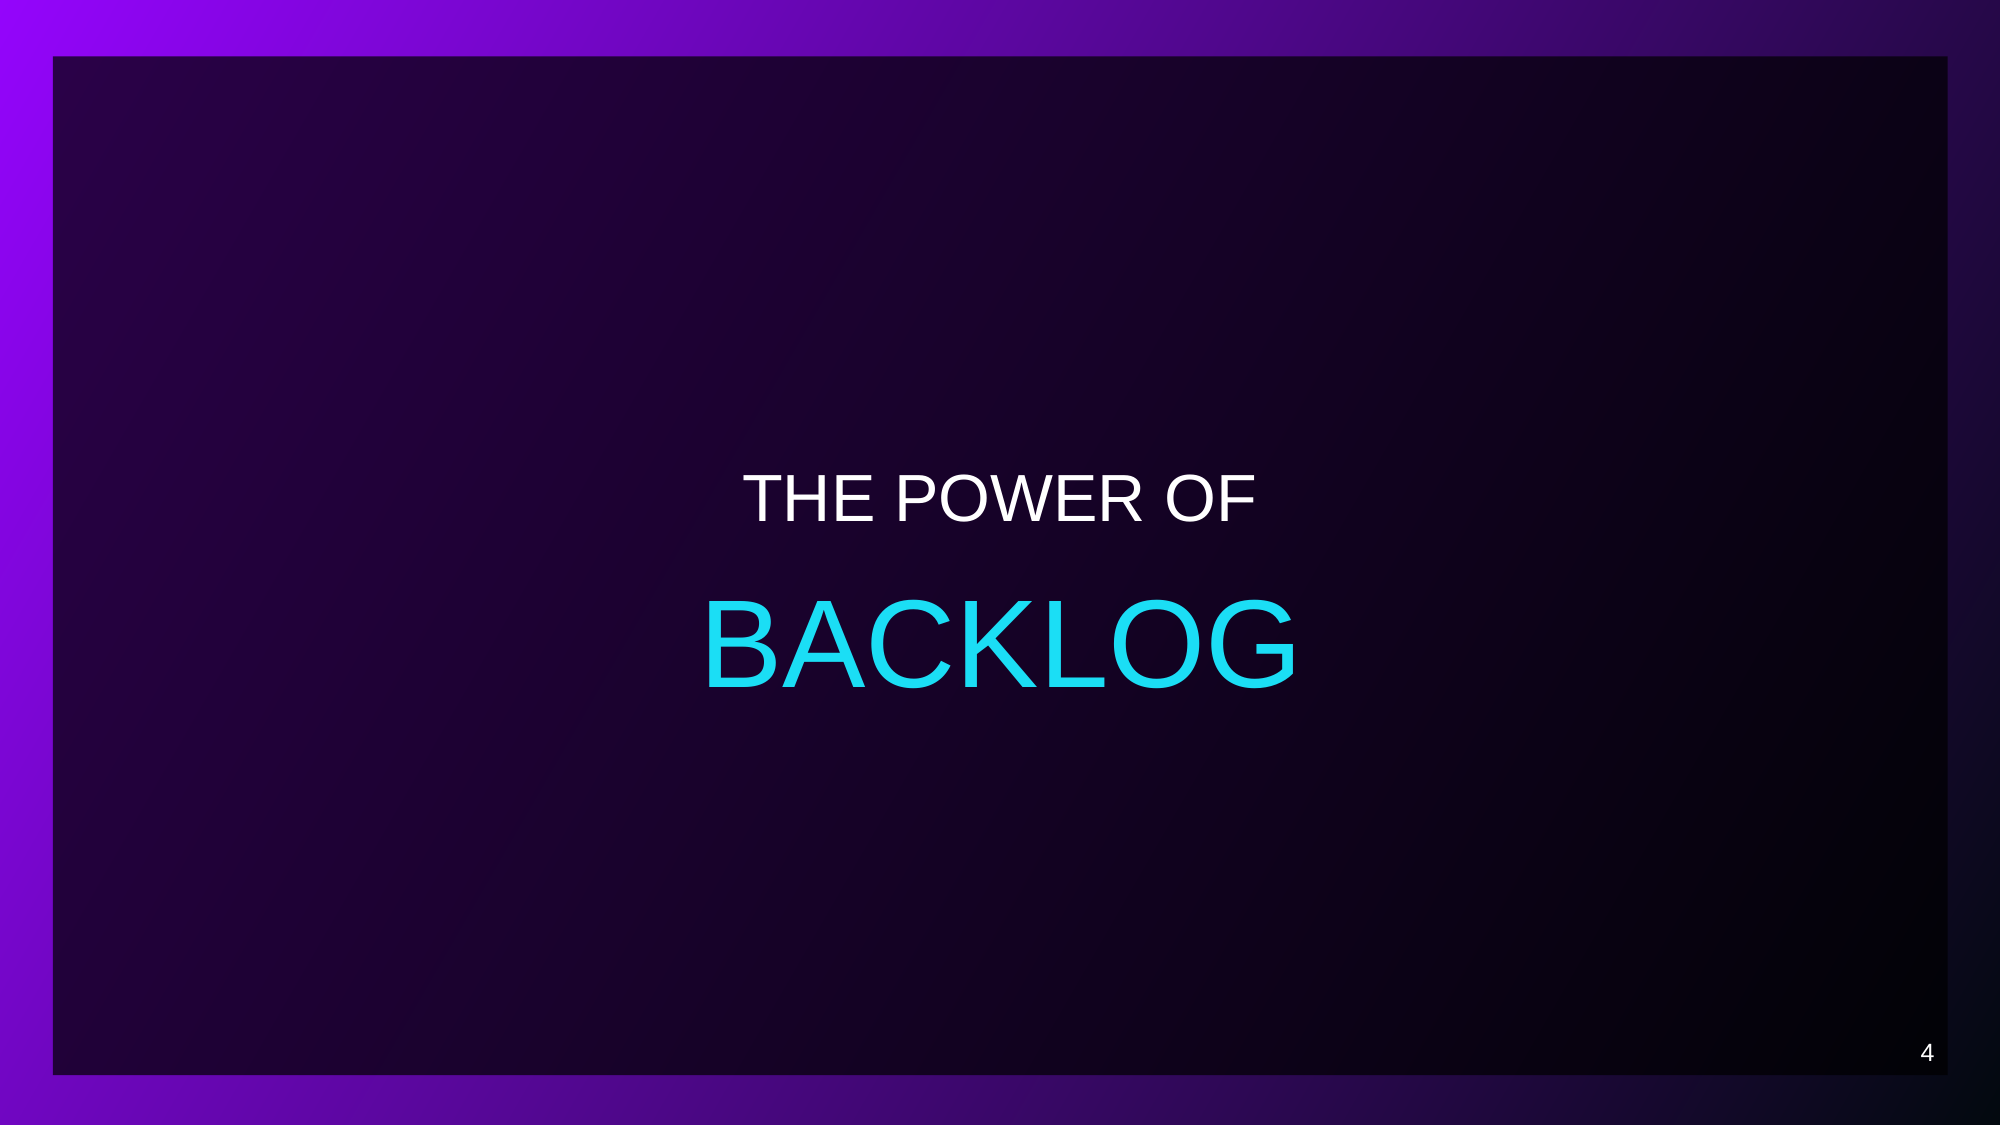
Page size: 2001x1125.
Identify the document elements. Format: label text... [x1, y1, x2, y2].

slide_number 4 [1499, 1021, 1950, 1082]
subtitle BACKLOG [52, 571, 1950, 964]
title THE POWER OF [52, 95, 1948, 544]
